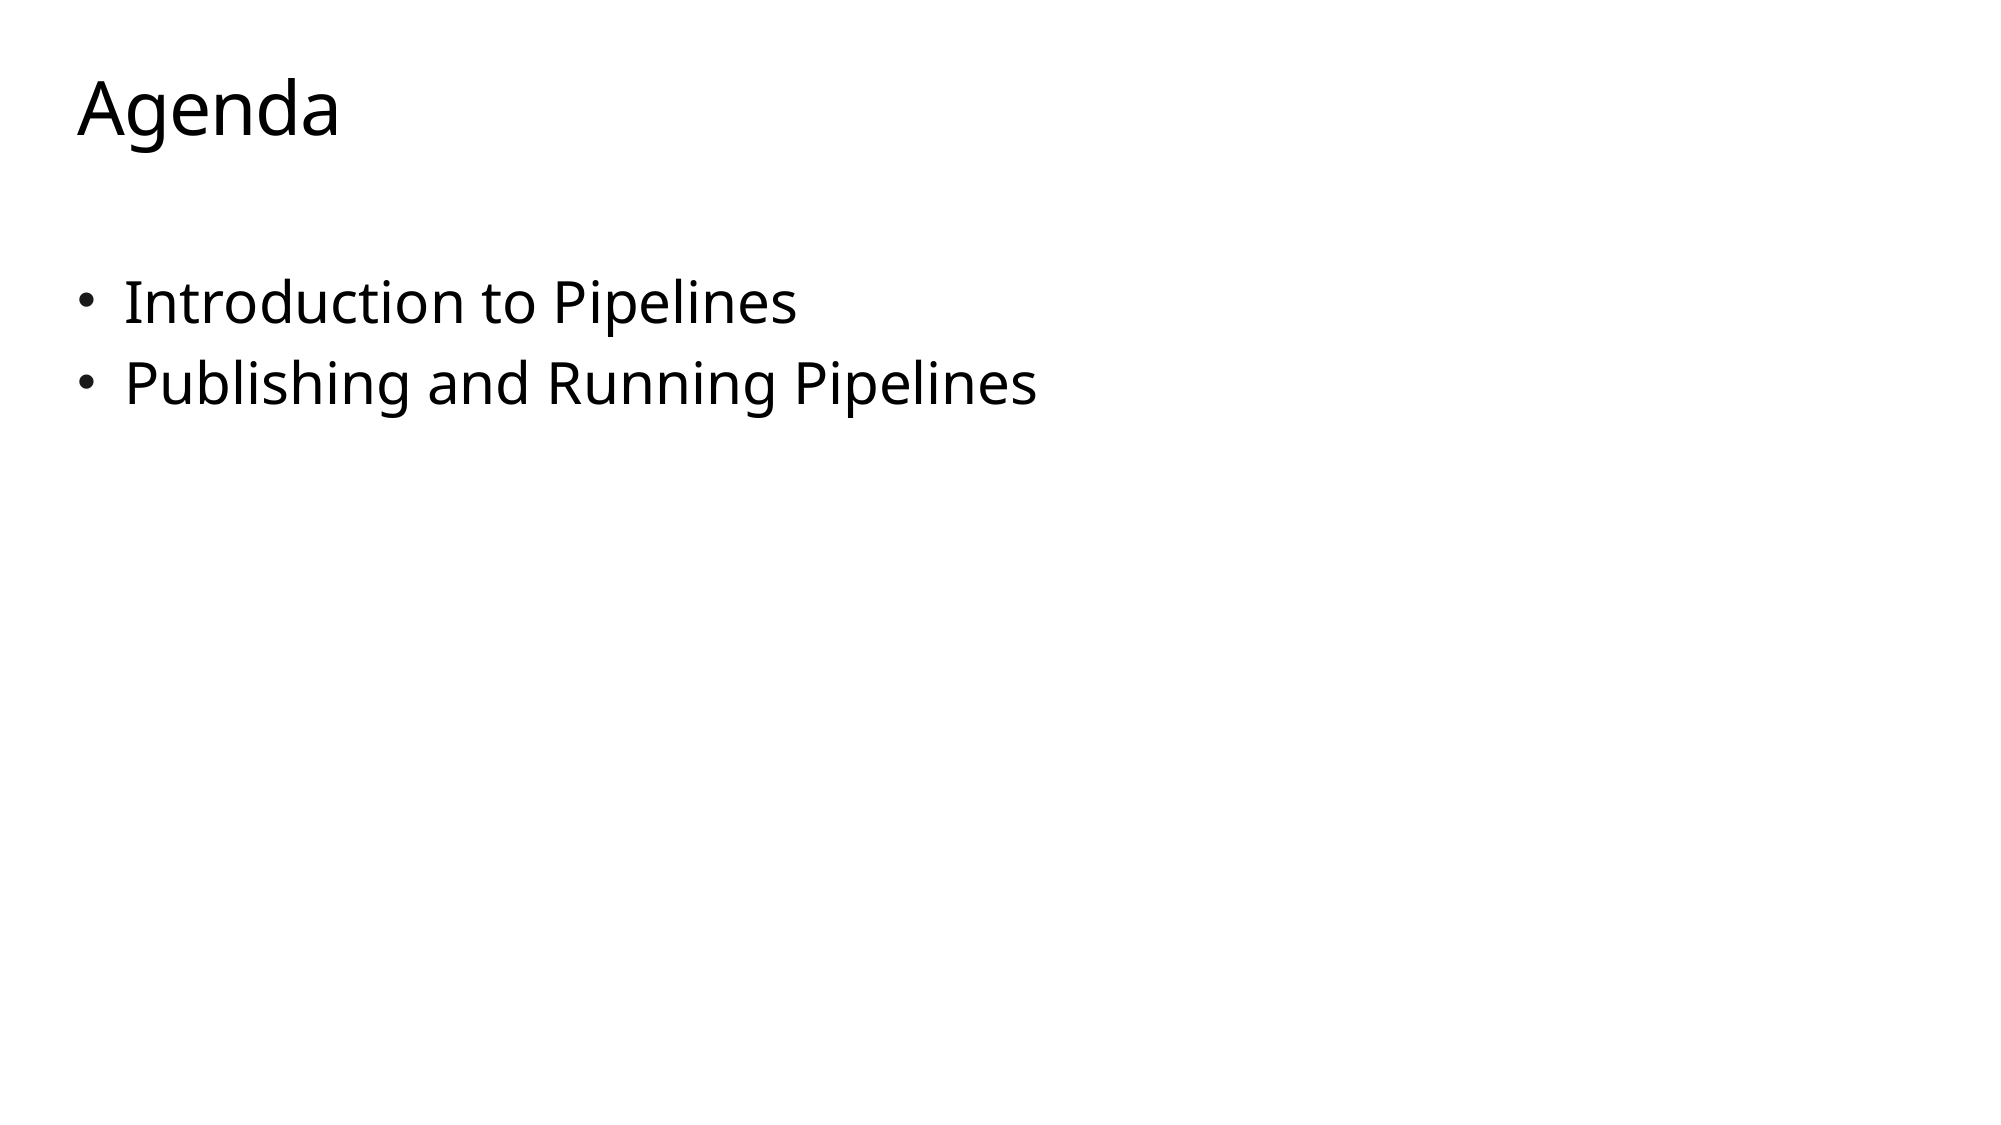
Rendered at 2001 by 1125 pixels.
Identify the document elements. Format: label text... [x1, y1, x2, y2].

title Agenda [77, 60, 1885, 152]
list Introduction to Pipelines Publishing and Running Pipelines [77, 264, 1966, 421]
